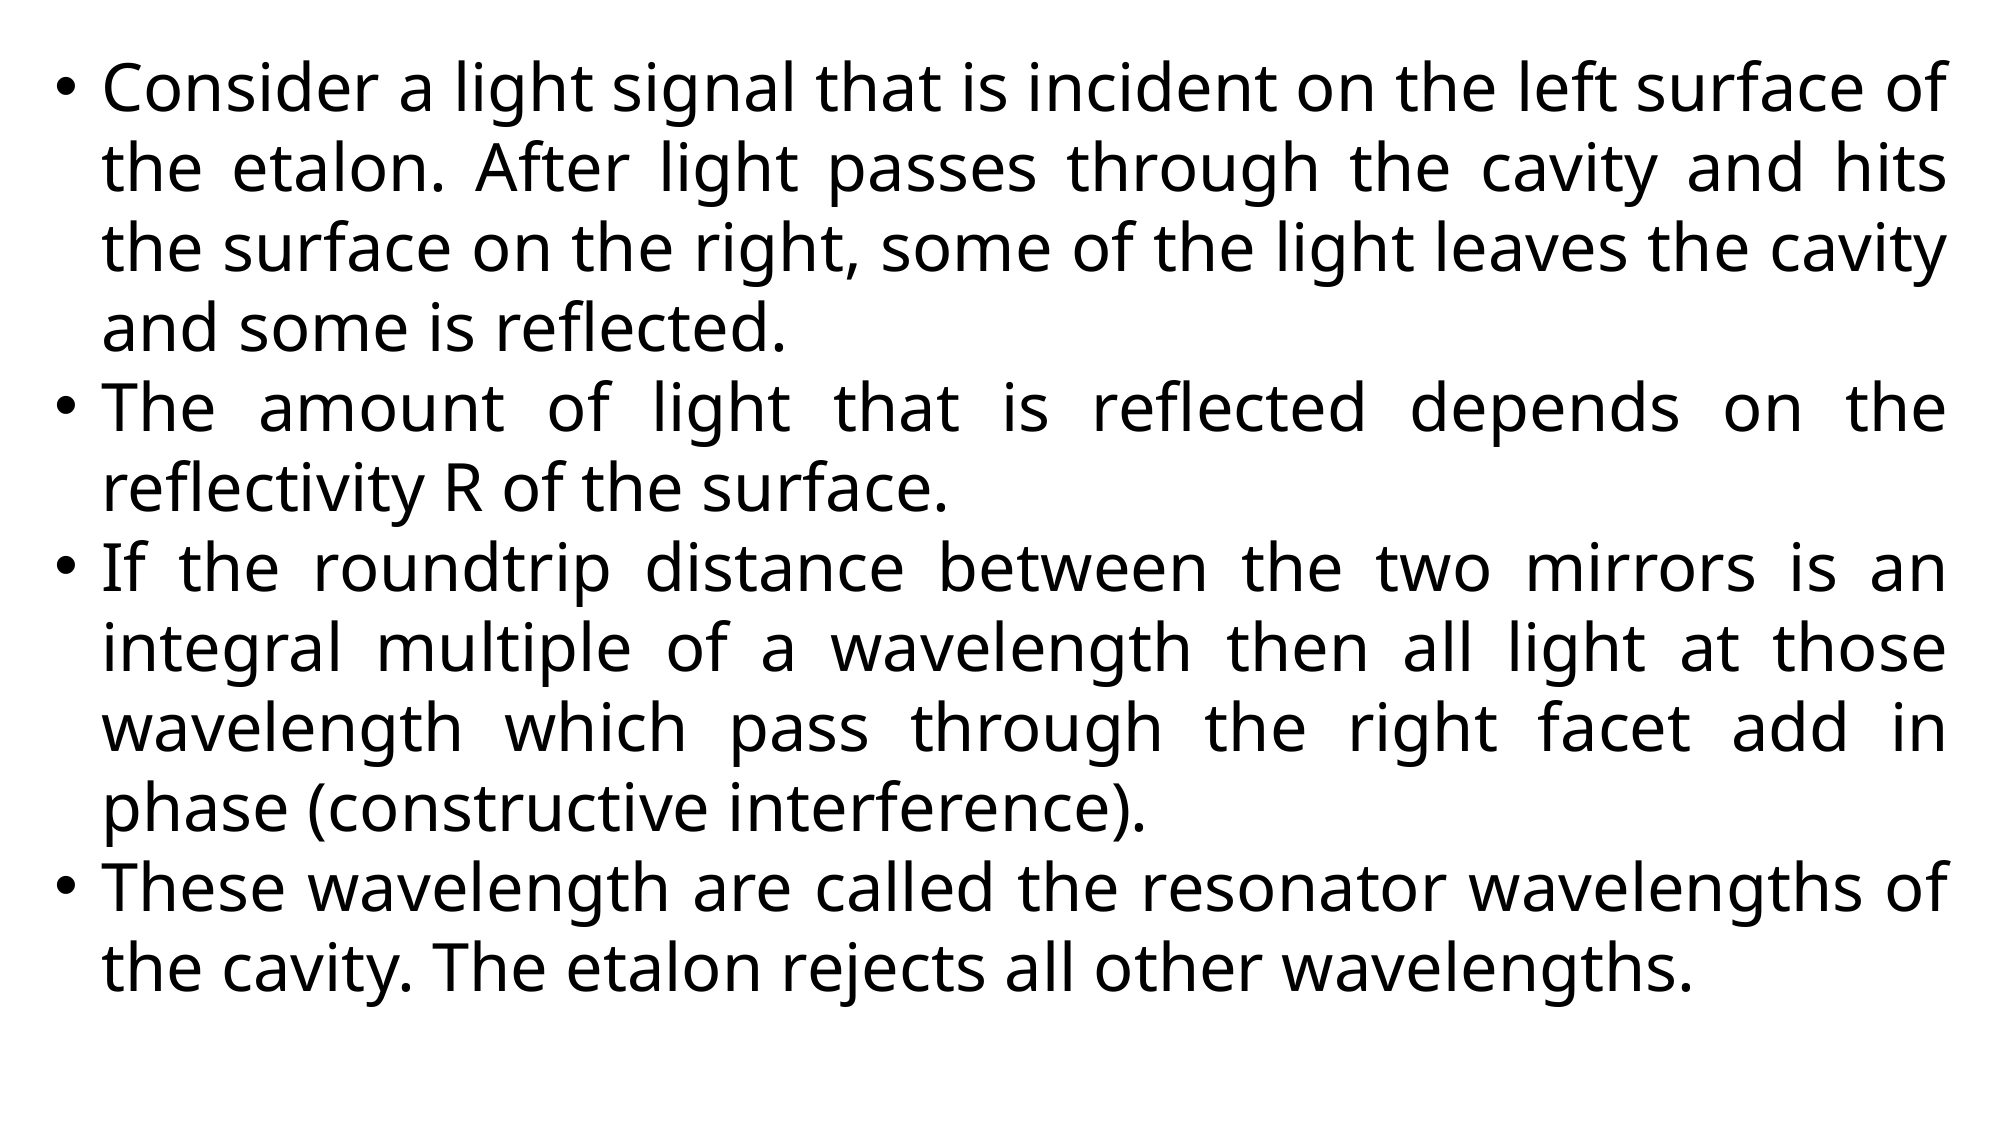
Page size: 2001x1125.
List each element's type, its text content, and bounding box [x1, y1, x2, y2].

text_box [251, 340, 2000, 407]
text_box Consider a light signal that is incident on the left surface of the etalon. After light passes through the cavity and hits the surface on the right, some of the light leaves the cavity and some is reflected. The amount of light that is reflected depends on the reflectivity R of the surface. If the roundtrip distance between the two mirrors is an integral multiple of a wavelength then all light at those wavelength which pass through the right facet add in phase (constructive interference). These wavelength are called the resonator wavelengths of the cavity. The etalon rejects all other wavelengths. [39, 37, 1966, 1012]
